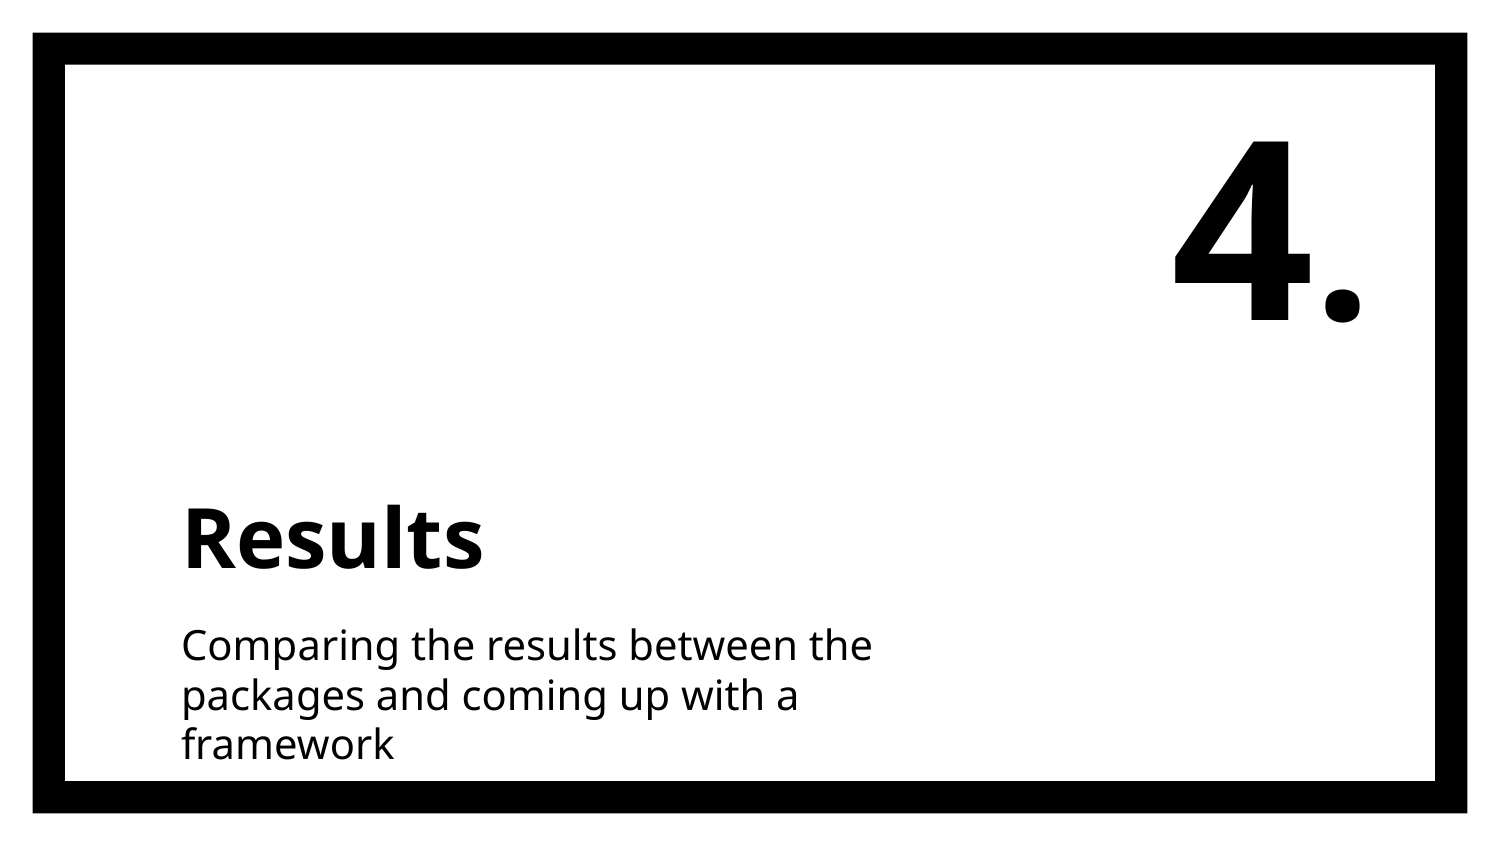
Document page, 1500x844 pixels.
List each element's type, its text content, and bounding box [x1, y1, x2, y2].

subtitle Comparing the results between the packages and coming up with a framework [166, 603, 979, 733]
title Results [166, 409, 979, 600]
text_box 4. [1020, 55, 1387, 373]
